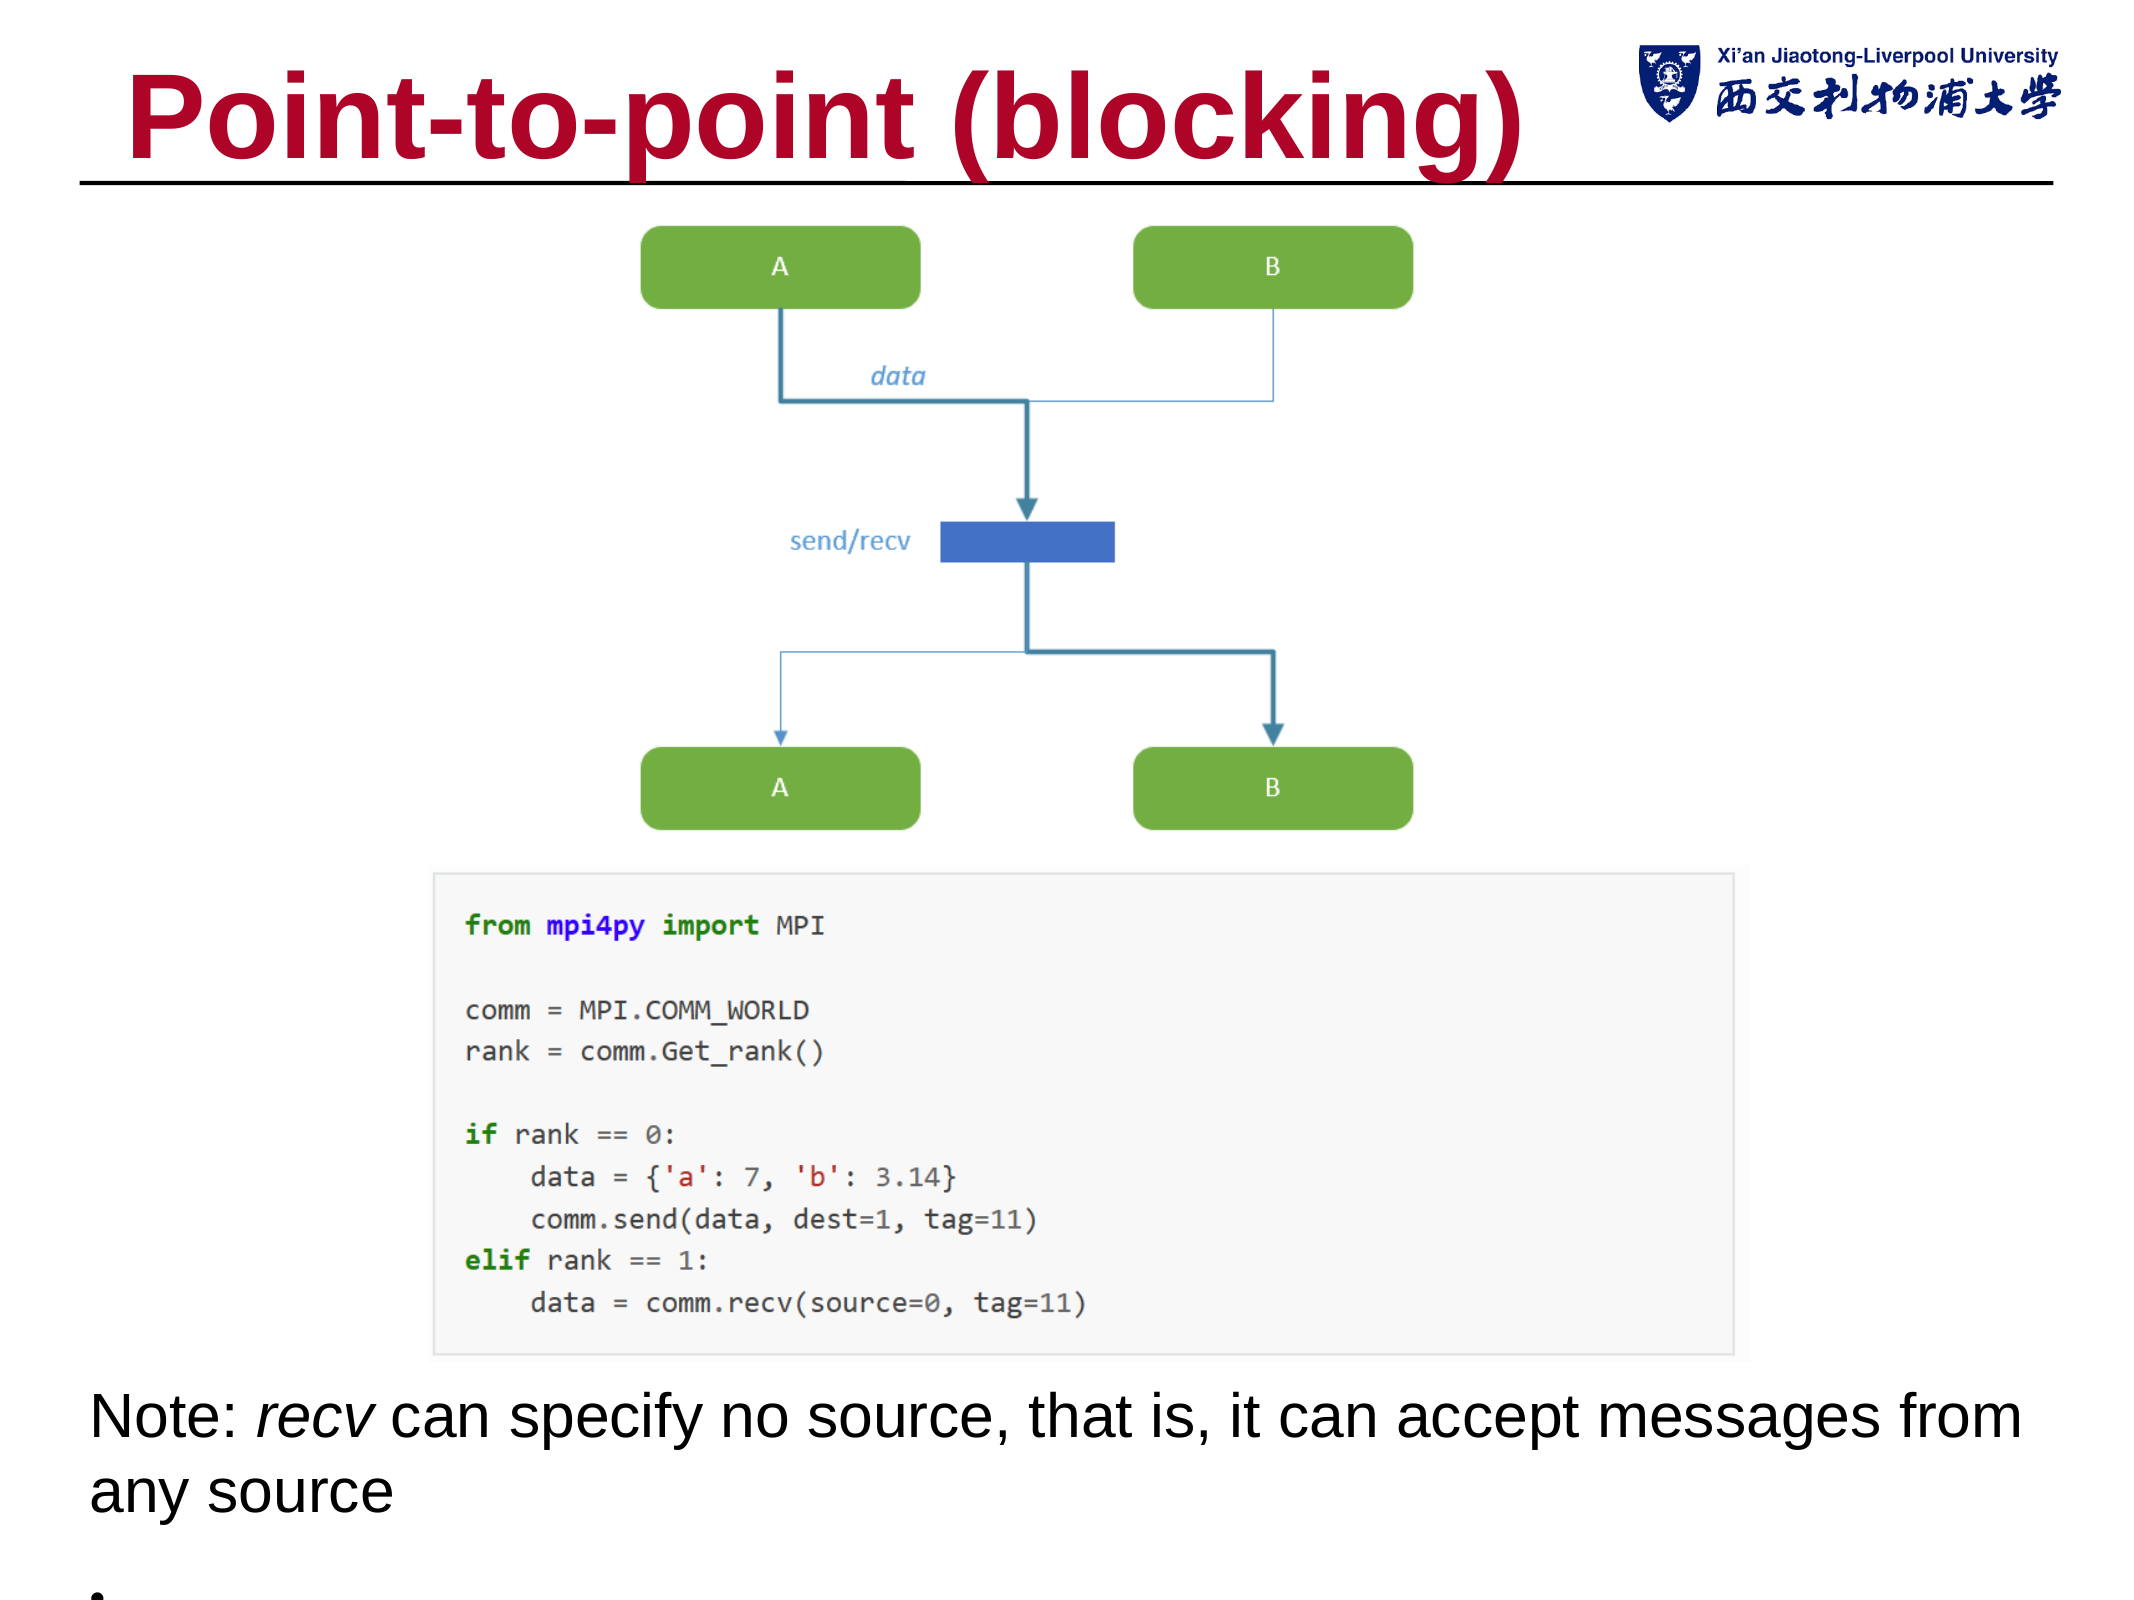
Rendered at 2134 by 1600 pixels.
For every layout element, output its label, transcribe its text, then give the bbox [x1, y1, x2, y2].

picture [1634, 21, 2067, 142]
picture [428, 865, 1750, 1362]
picture [617, 205, 1443, 857]
title Point-to-point (blocking) [116, 28, 2017, 169]
list Note: recv can specify no source, that is, it can accept messages from any source [81, 1367, 2052, 1484]
